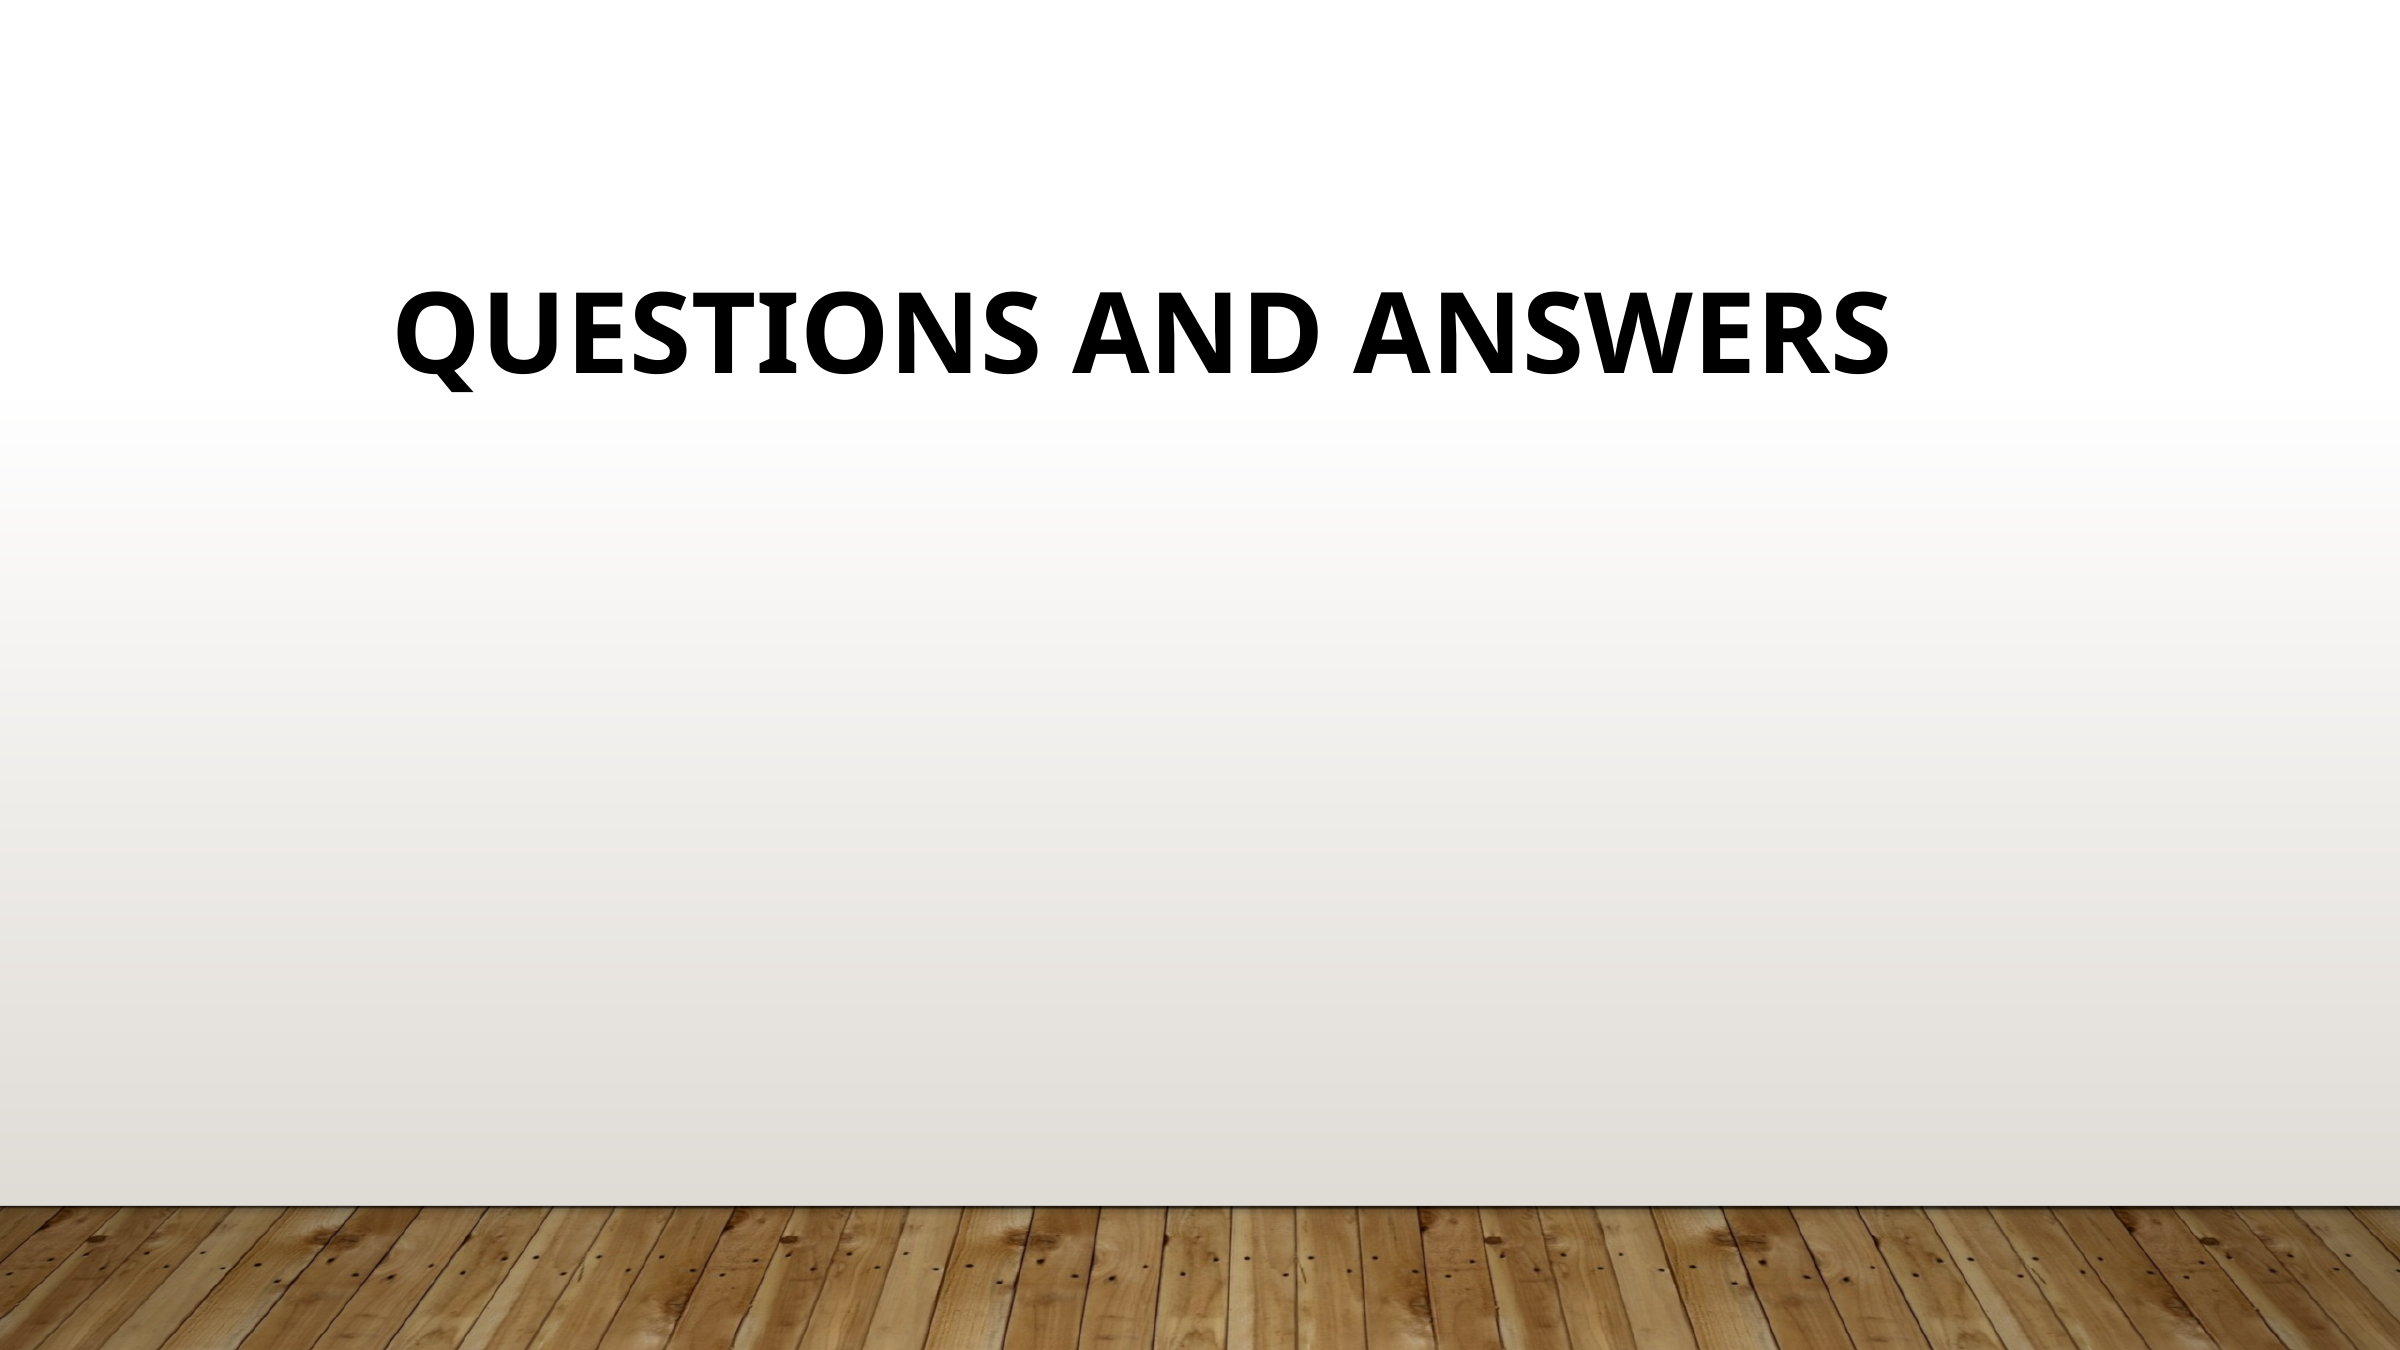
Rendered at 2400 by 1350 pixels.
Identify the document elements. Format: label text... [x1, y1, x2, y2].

text_box QUESTIONS AND ANSWERS [347, 254, 2130, 404]
picture [0, 1206, 2400, 1350]
